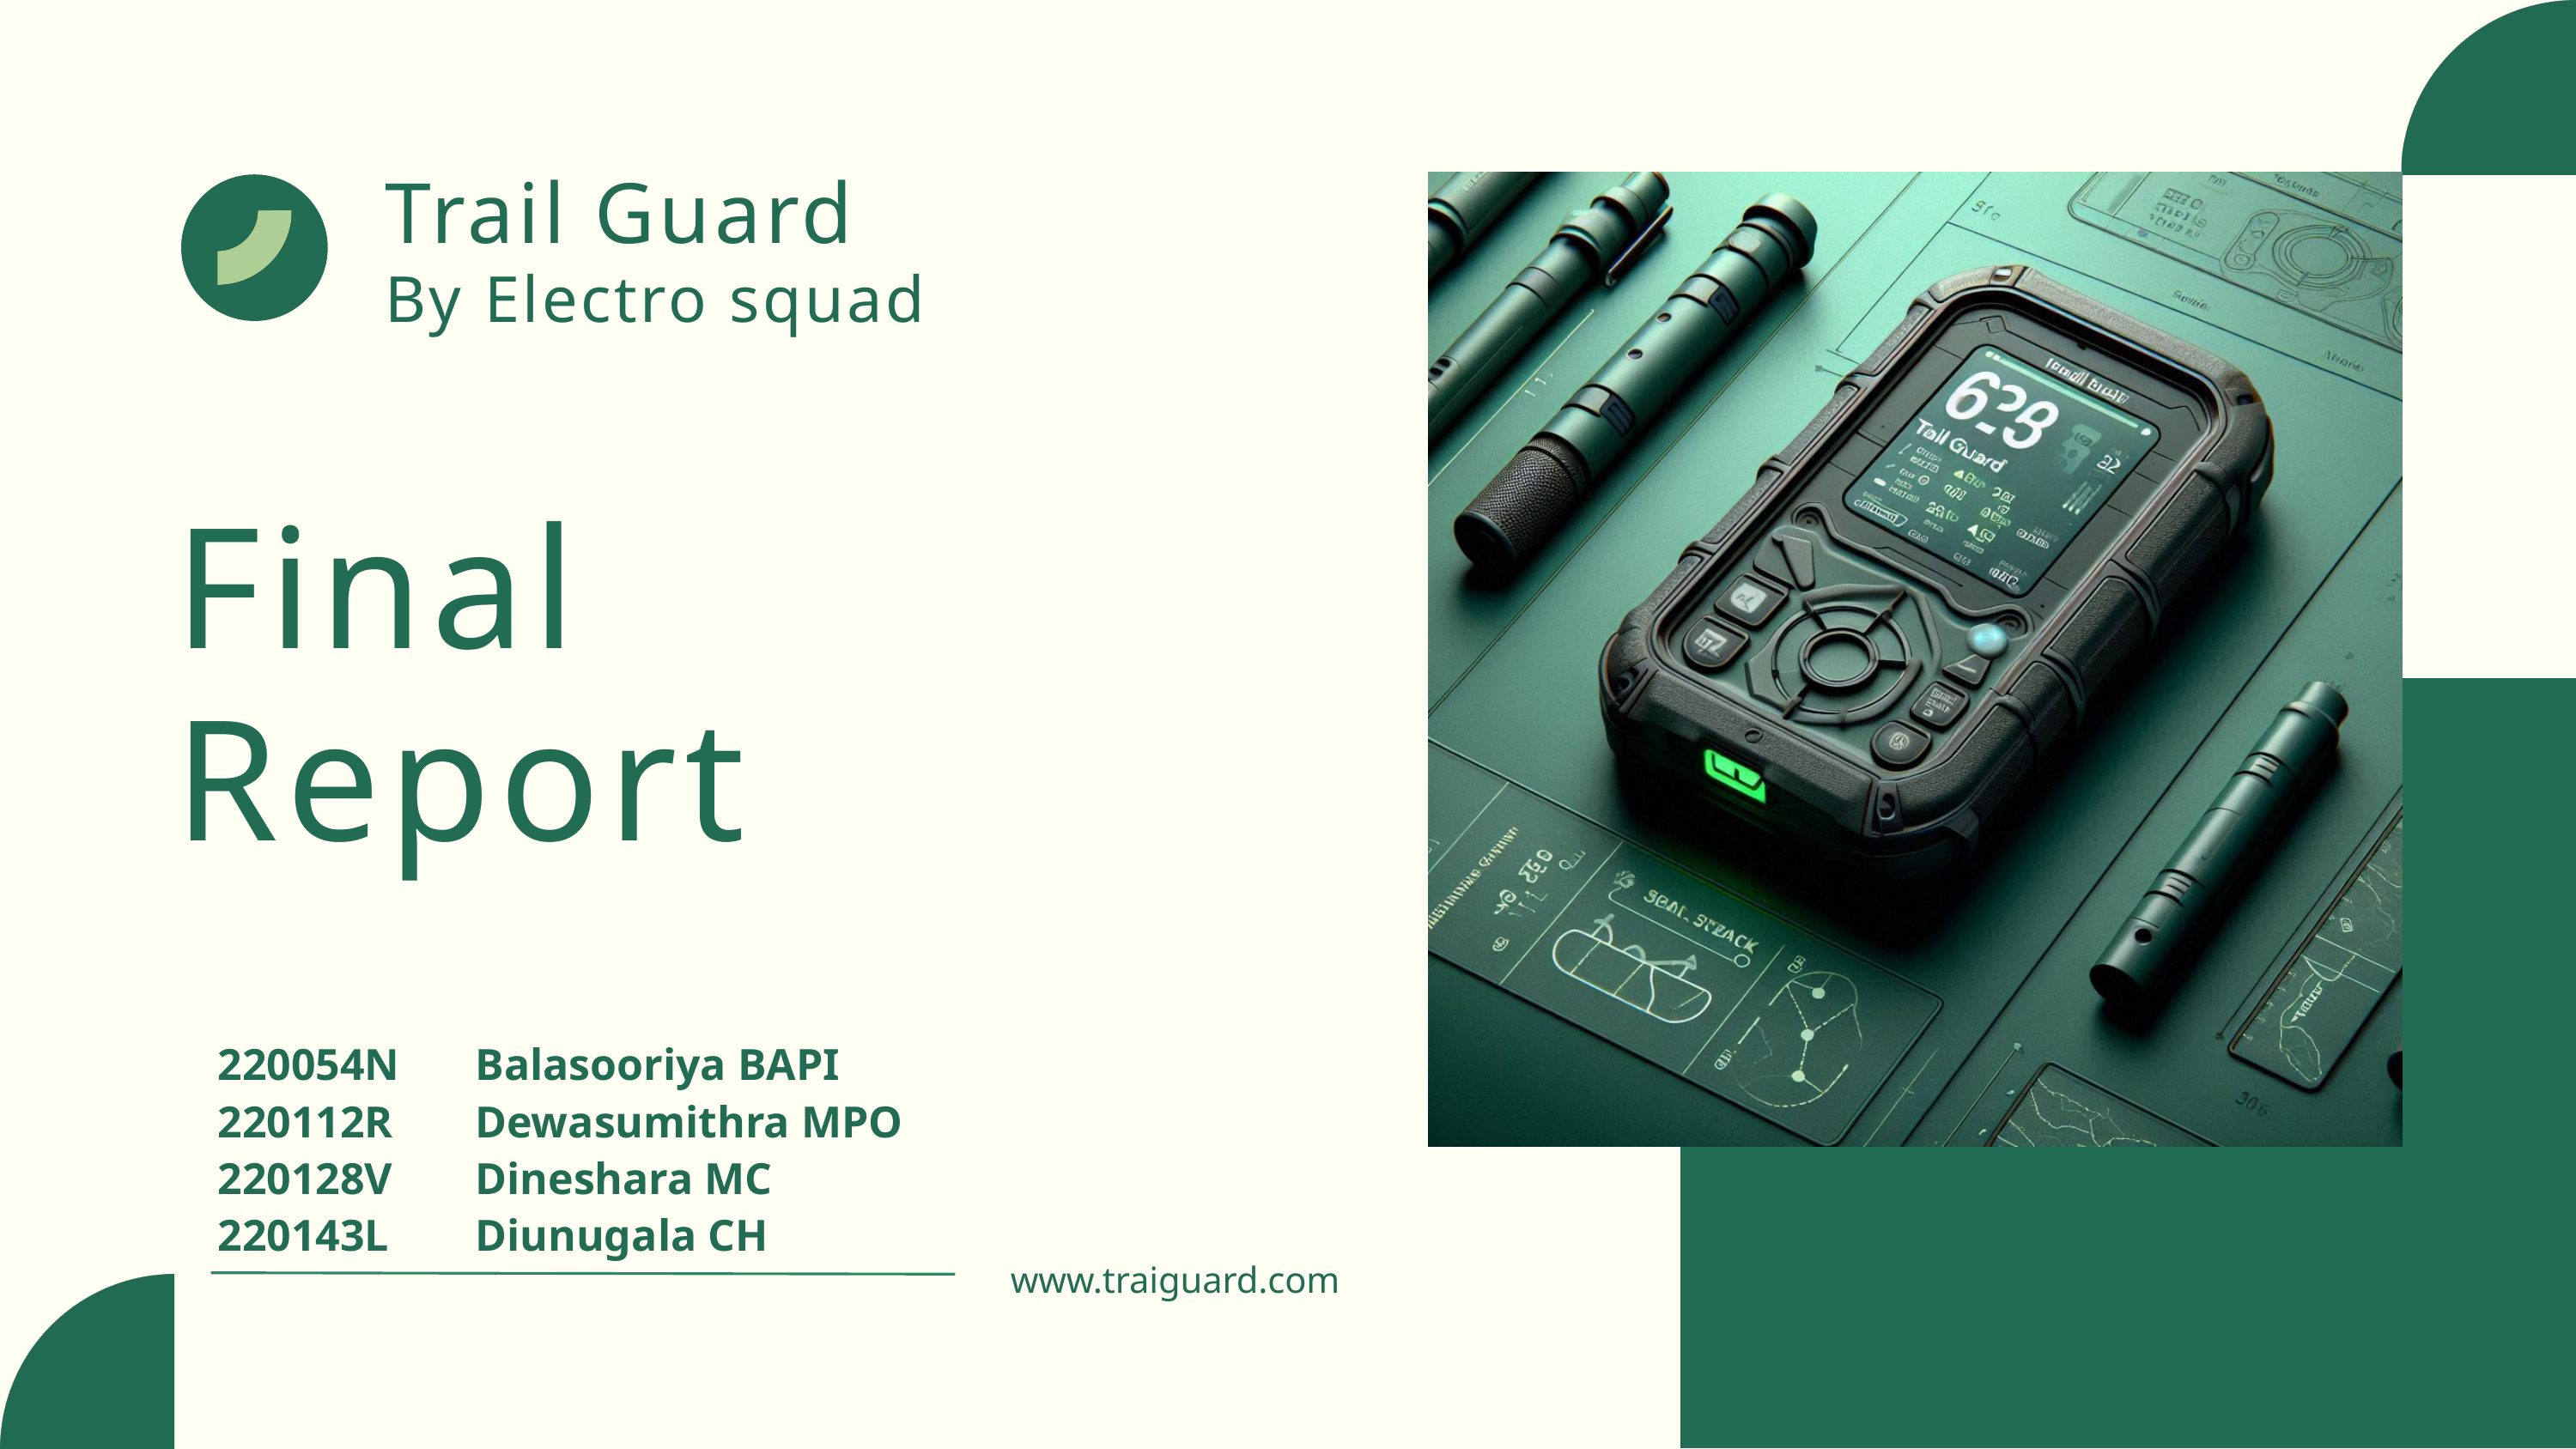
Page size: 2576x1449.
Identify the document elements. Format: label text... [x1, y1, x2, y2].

text_box 220054N Balasooriya BAPI 220112R Dewasumithra MPO 220128V Dineshara MC 220143L Diunugala CH [217, 1032, 1258, 1260]
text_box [180, 173, 328, 322]
text_box www.traiguard.com [721, 1243, 1340, 1300]
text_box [1680, 678, 2576, 1449]
picture [1428, 172, 2403, 1147]
text_box Final Report [174, 489, 1378, 875]
text_box Trail Guard [385, 143, 1236, 261]
text_box By Electro squad [385, 246, 1187, 336]
text_box [2401, 0, 2576, 175]
text_box [0, 1274, 175, 1449]
